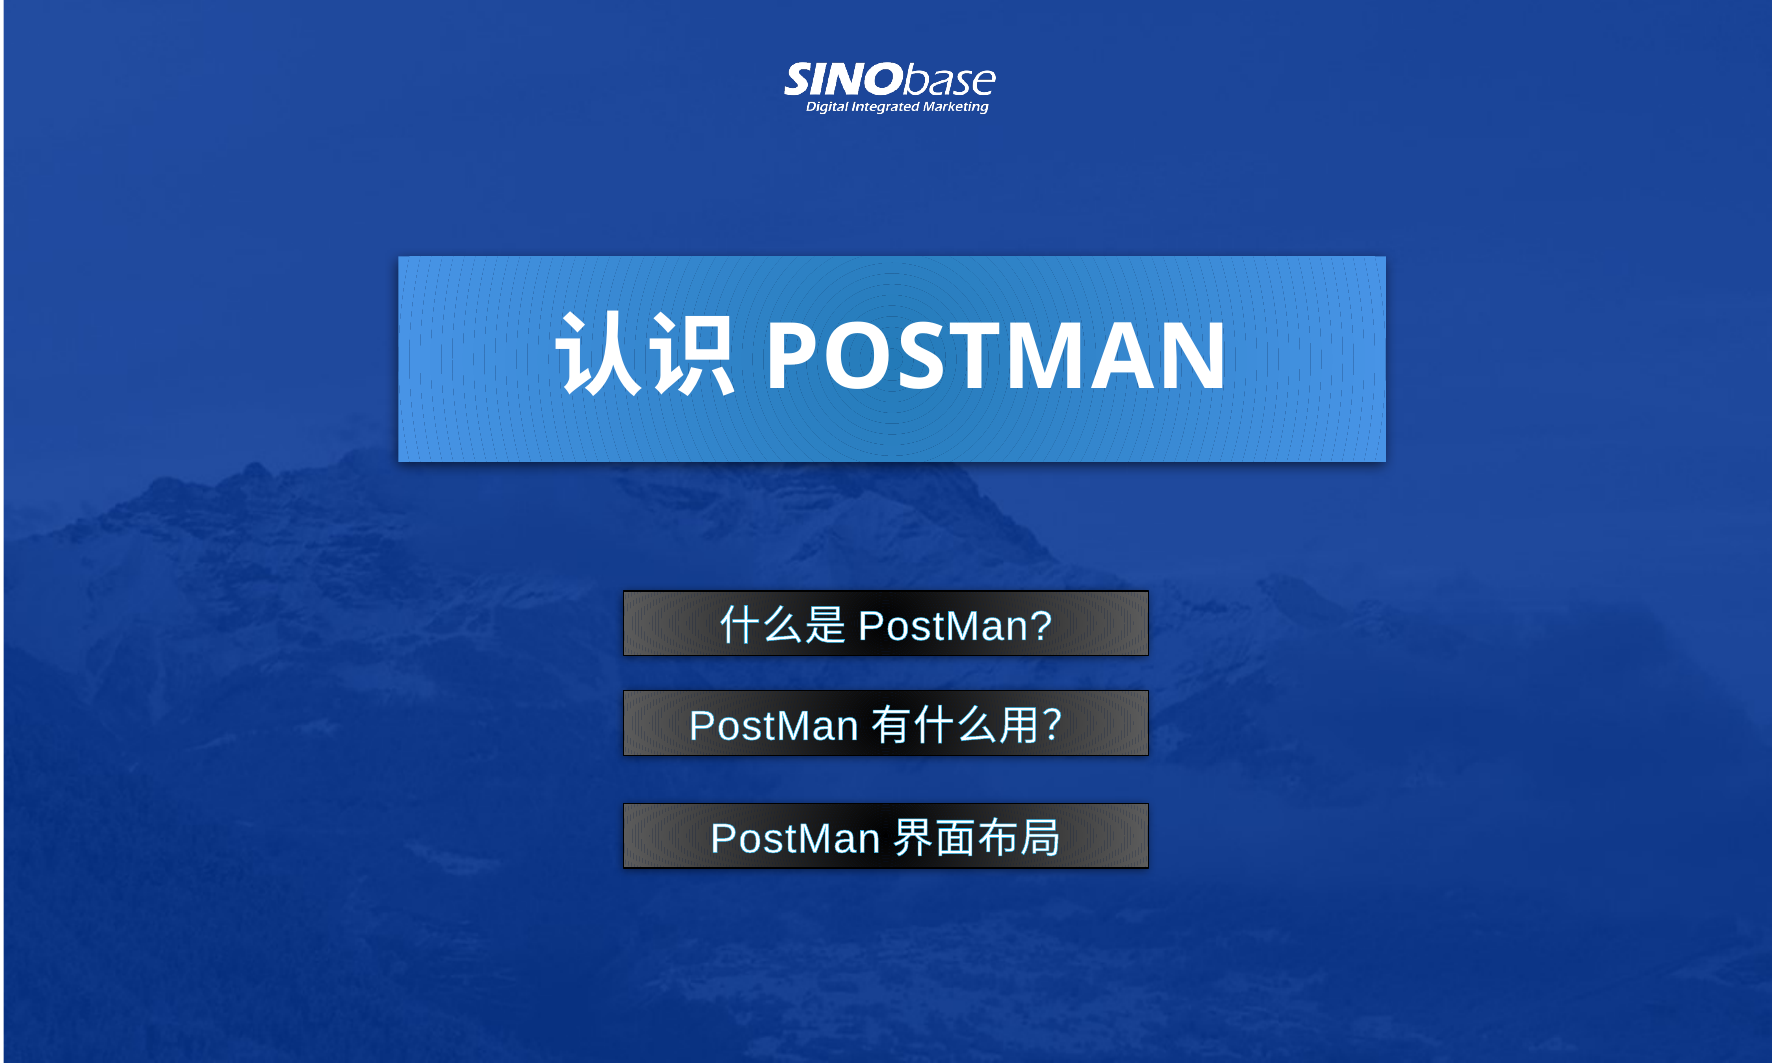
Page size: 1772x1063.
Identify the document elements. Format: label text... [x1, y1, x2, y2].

text_box PostMan有什么用？ [623, 690, 1149, 756]
picture [3, 0, 1772, 1063]
text_box PostMan界面布局 [623, 803, 1149, 869]
text_box 认识PostMan [398, 256, 1386, 462]
text_box 什么是PostMan? [623, 590, 1149, 656]
